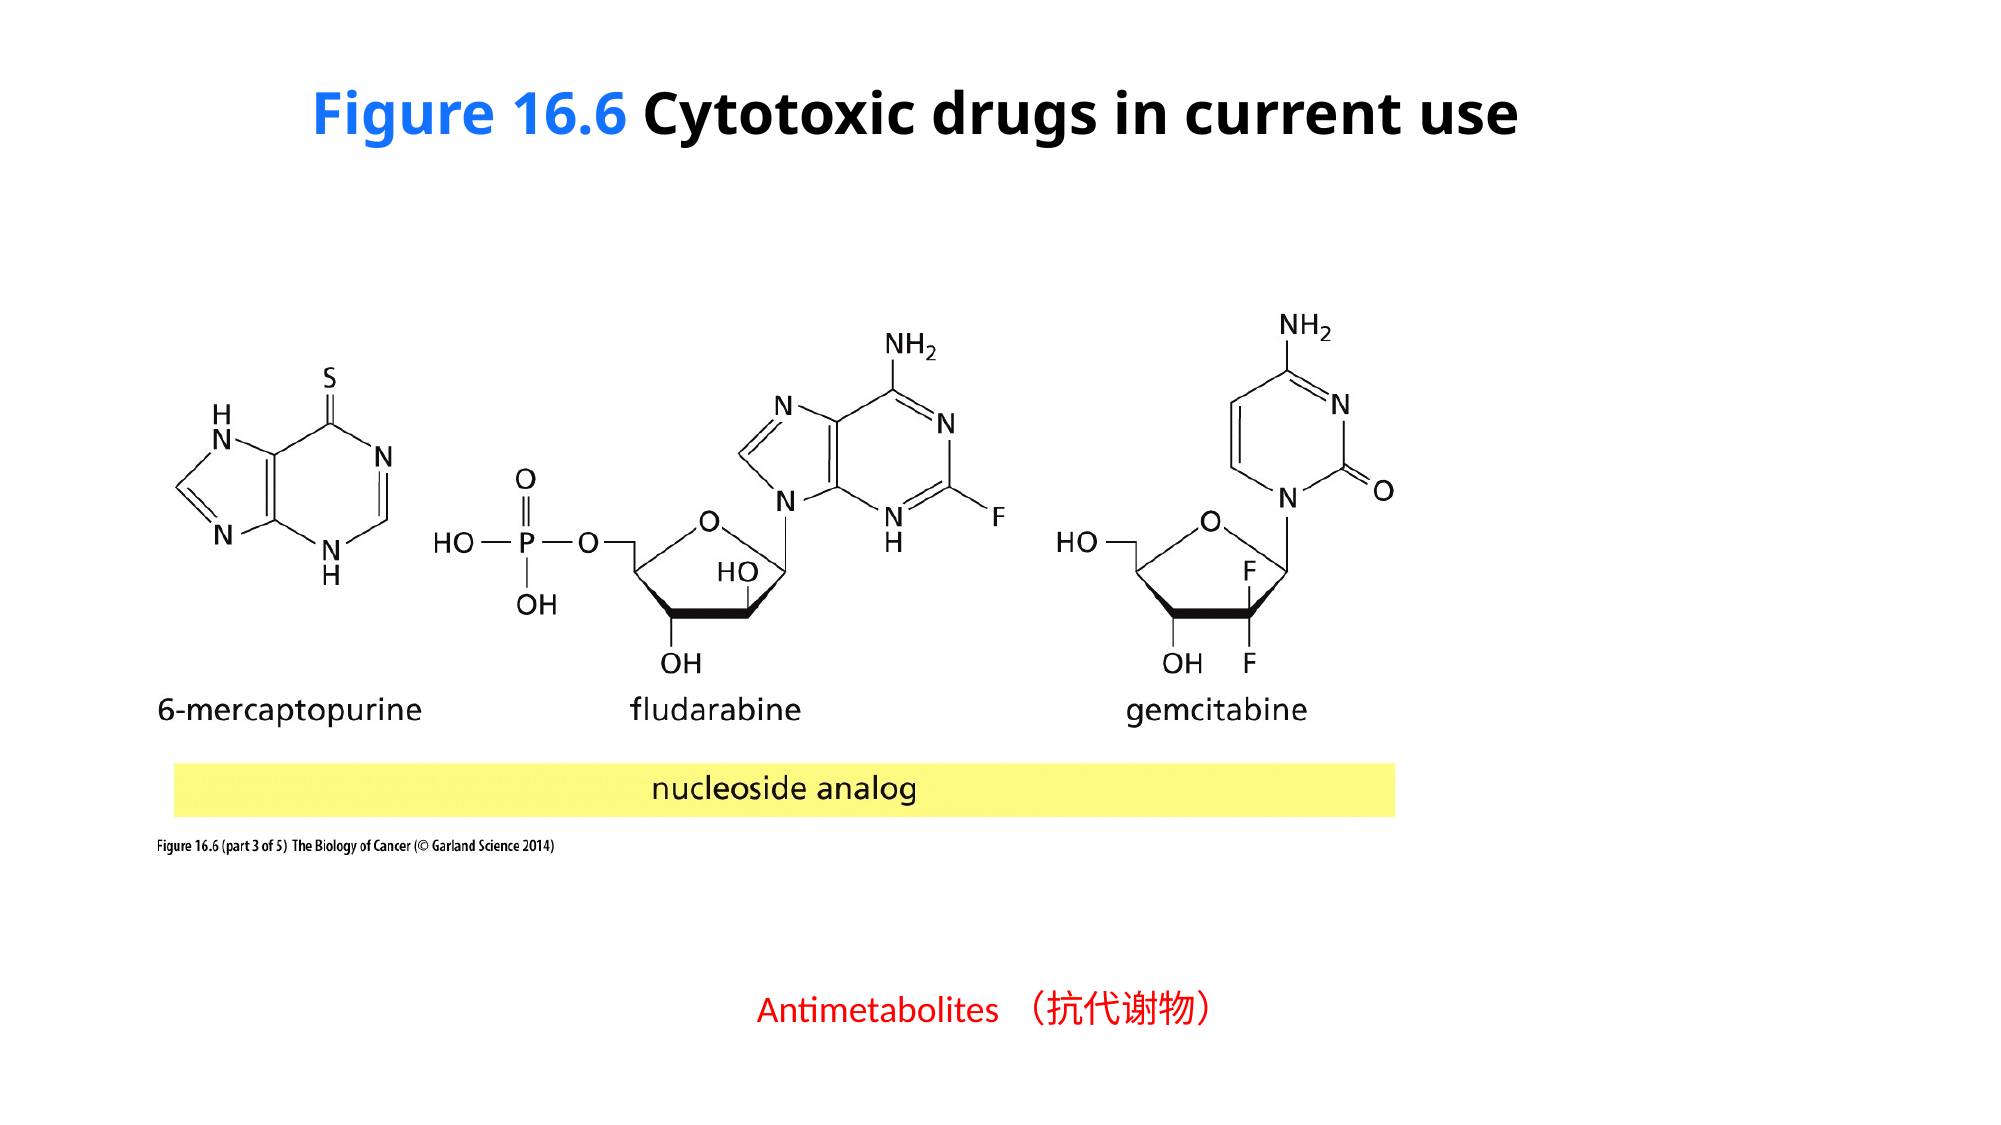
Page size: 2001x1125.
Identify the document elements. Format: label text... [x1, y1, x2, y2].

picture [149, 304, 1404, 858]
text_box Figure 16.6 Cytotoxic drugs in current use [296, 68, 1694, 154]
text_box Antimetabolites（抗代谢物） [742, 977, 1249, 1038]
